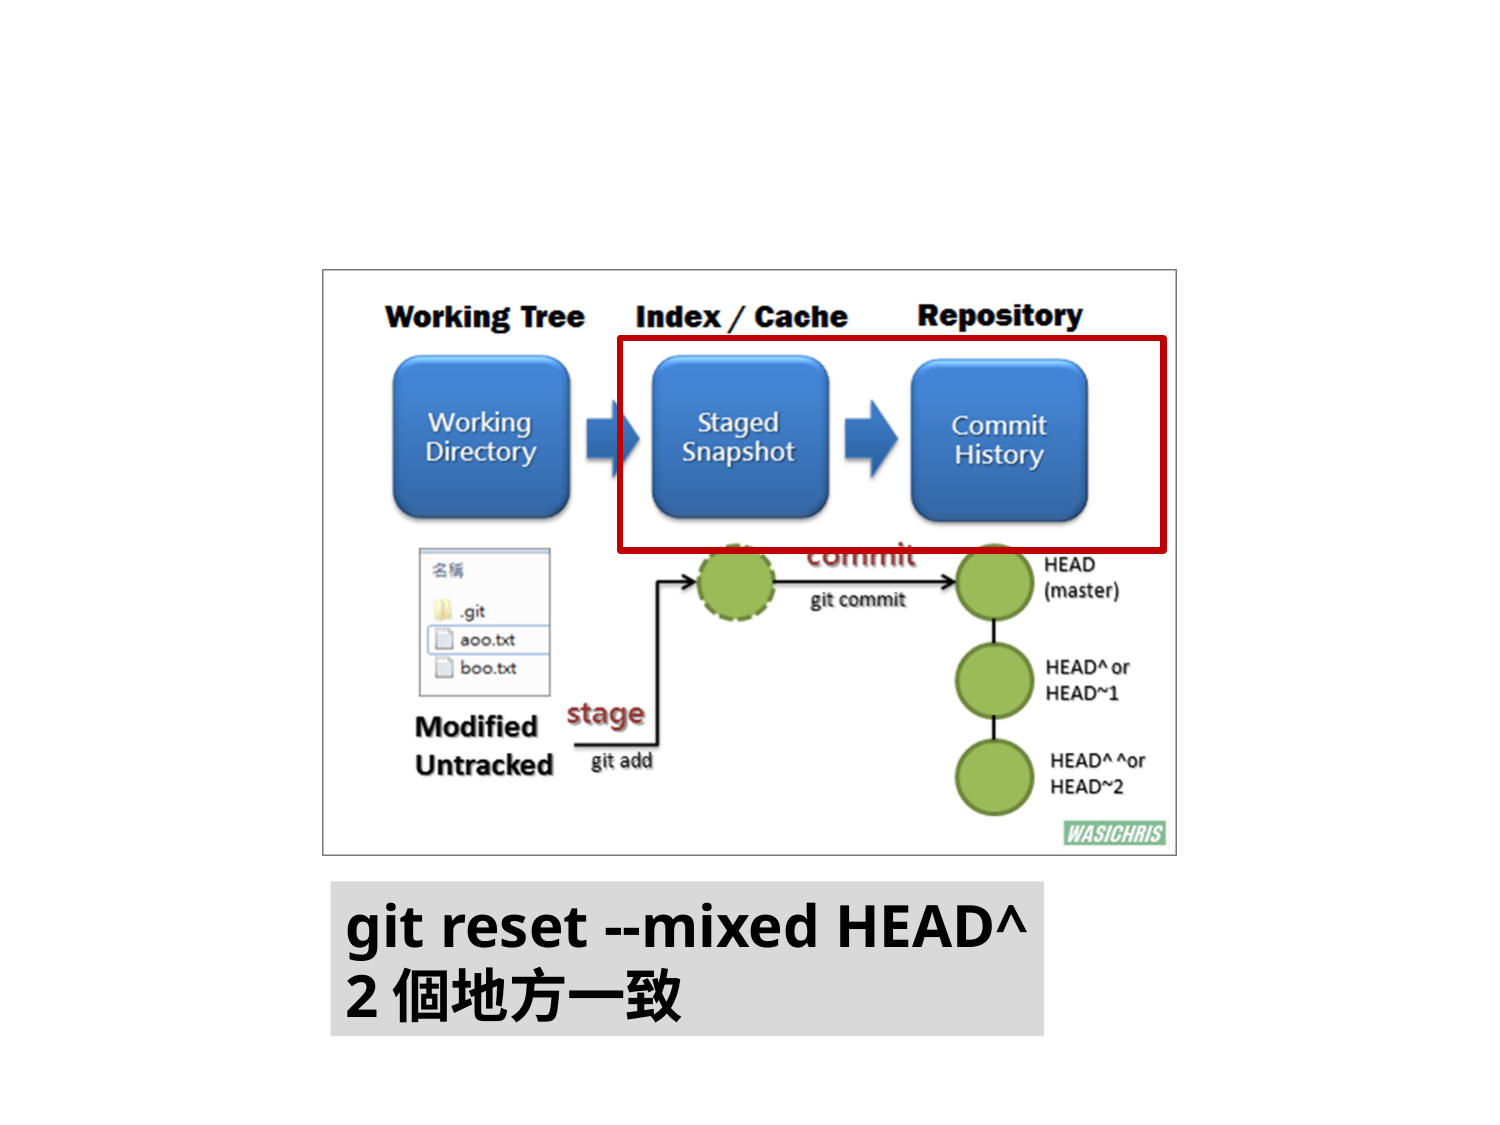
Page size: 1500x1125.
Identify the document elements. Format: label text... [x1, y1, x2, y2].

picture [322, 269, 1178, 856]
text_box git reset --mixed HEAD^ 2個地方一致 [330, 881, 1045, 1037]
